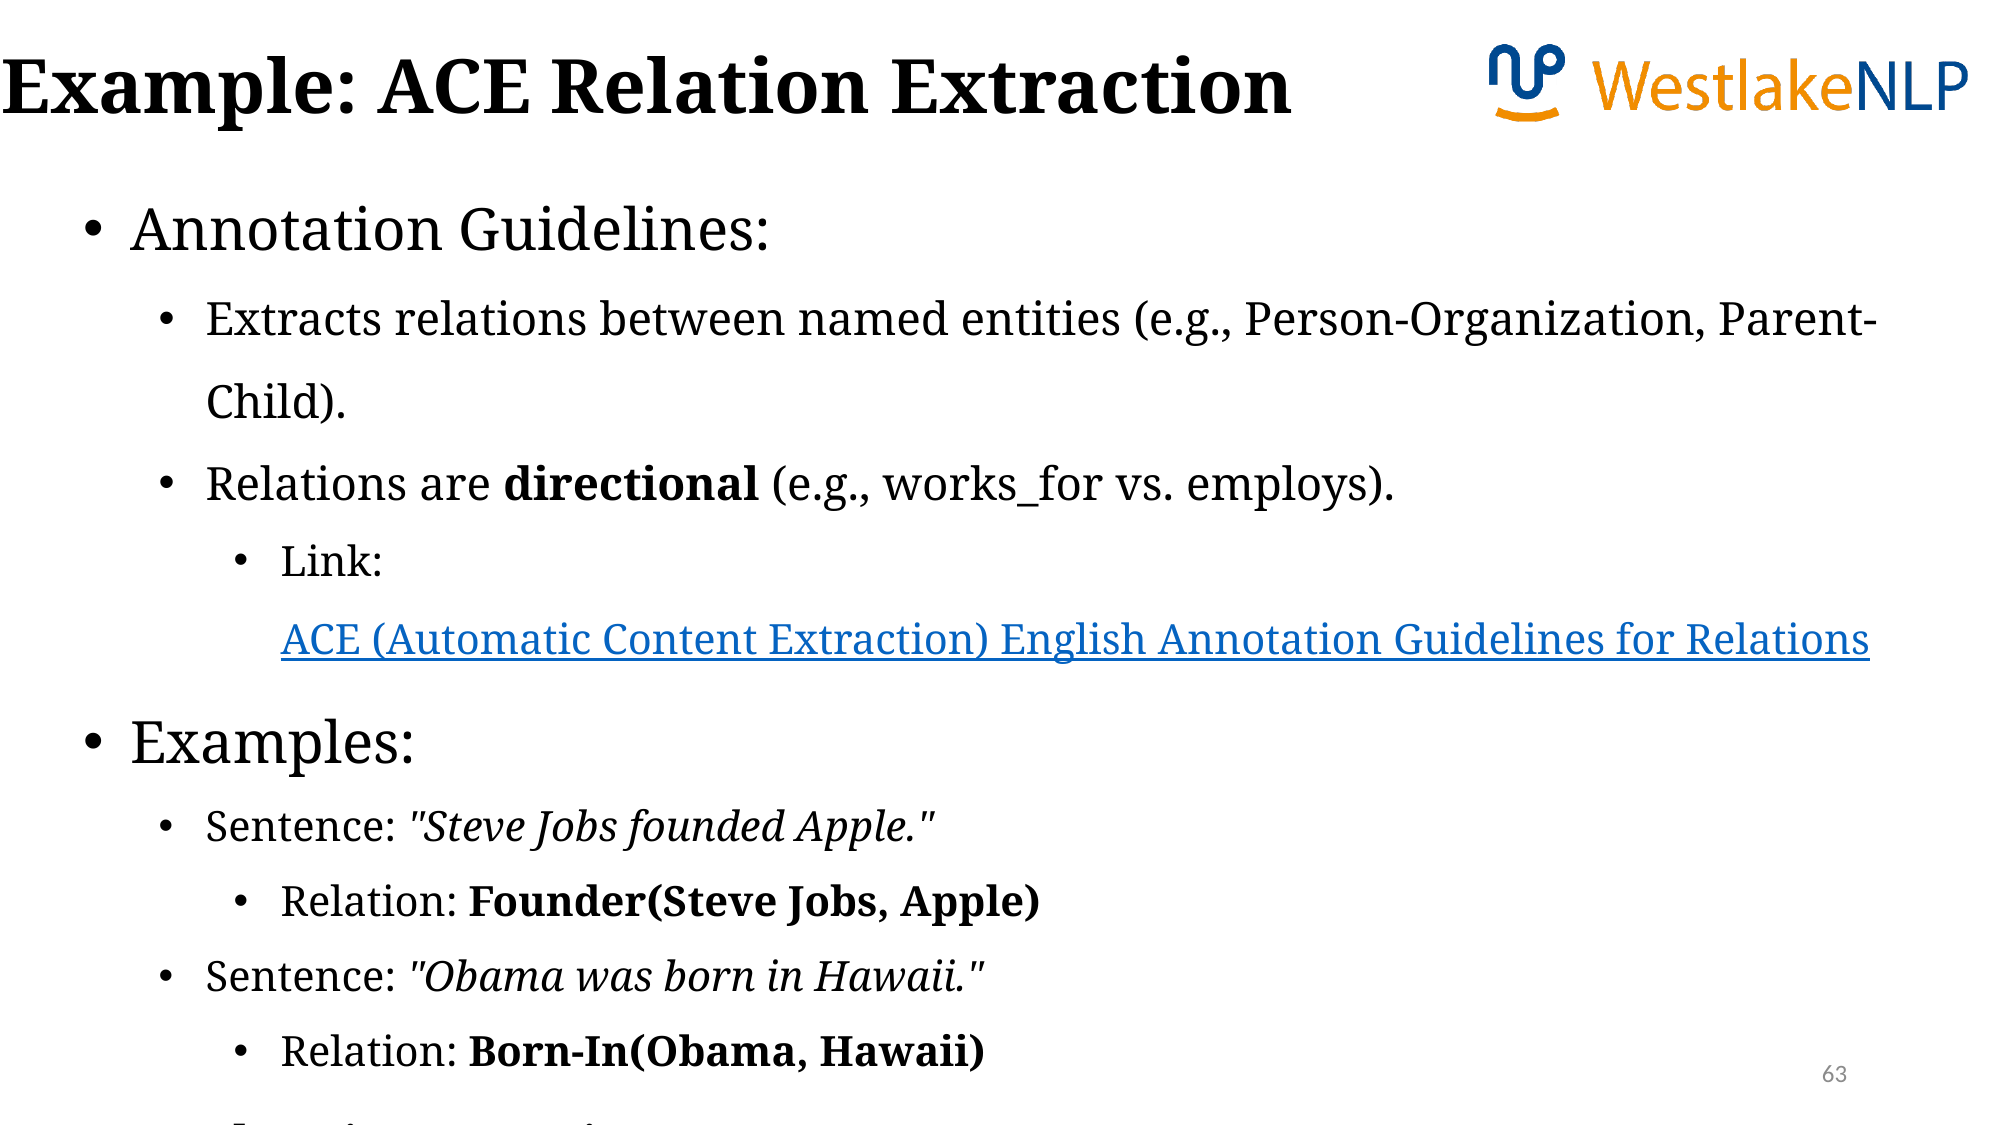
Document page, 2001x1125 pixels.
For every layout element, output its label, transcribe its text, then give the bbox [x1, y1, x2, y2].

picture [1459, 0, 2000, 170]
text_box Example: ACE Relation Extraction [0, 31, 1310, 137]
text_box Annotation Guidelines: Extracts relations between named entities (e.g., Person-Organization, Parent-Child). Relations are directional (e.g., works_for vs. employs). Link: ACE (Automatic Content Extraction) English Annotation Guidelines for Relations Examples: Sentence: "Steve Jobs founded Apple." Relation: Founder(Steve Jobs, Apple) Sentence: "Obama was born in Hawaii." Relation: Born-In(Obama, Hawaii) Evaluation Metrics: Precision, Recall, F1-score [68, 149, 1975, 1125]
slide_number 63 [1412, 1042, 1863, 1103]
